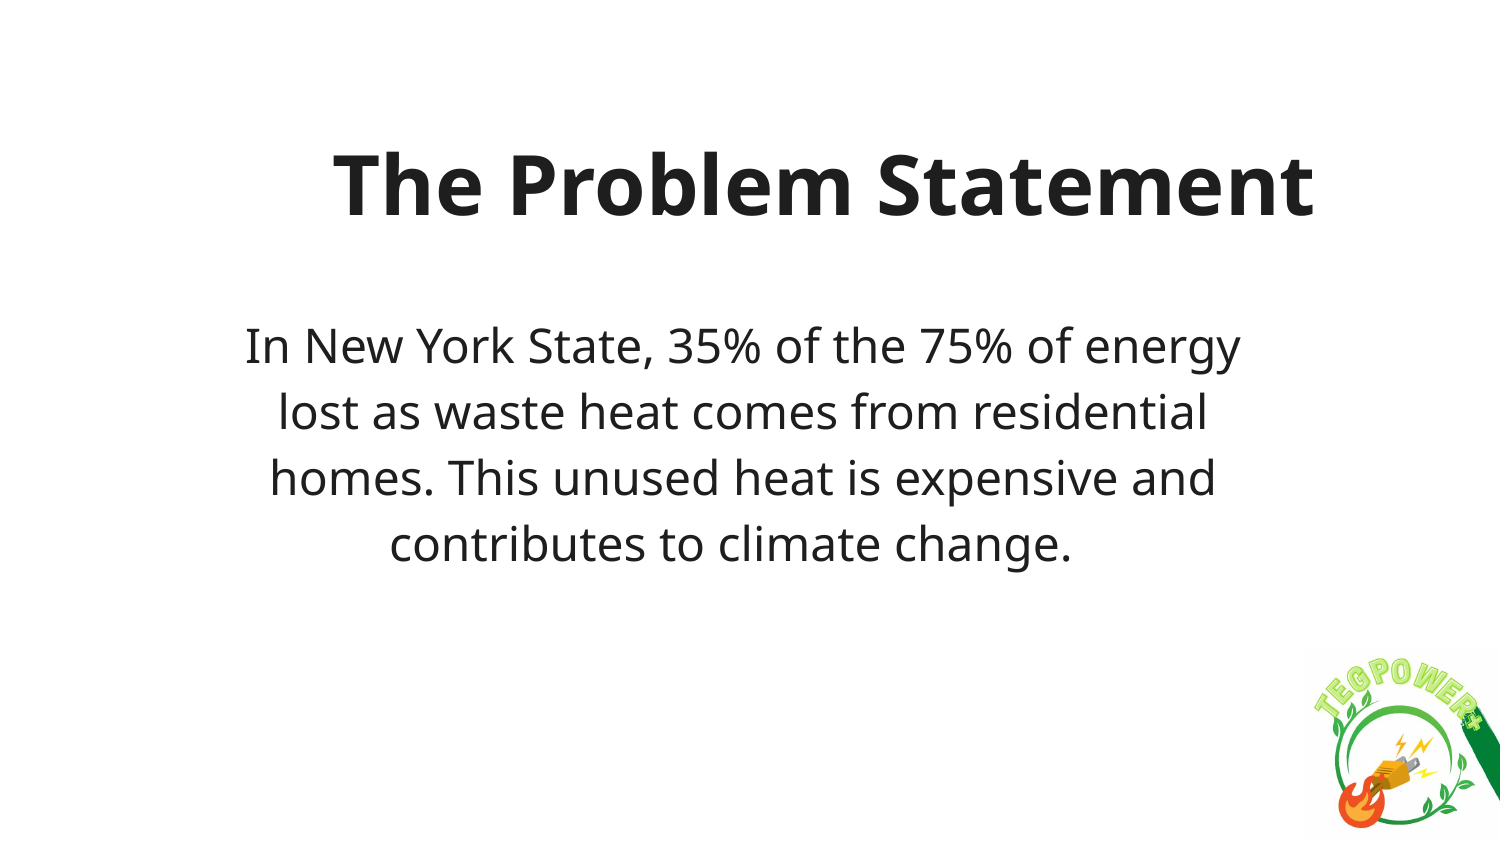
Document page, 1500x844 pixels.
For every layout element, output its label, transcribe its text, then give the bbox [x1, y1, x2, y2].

title The Problem Statement [317, 111, 1379, 248]
list In New York State, 35% of the 75% of energy lost as waste heat comes from residential homes. This unused heat is expensive and contributes to climate change. [196, 292, 1292, 643]
picture [1303, 648, 1500, 844]
